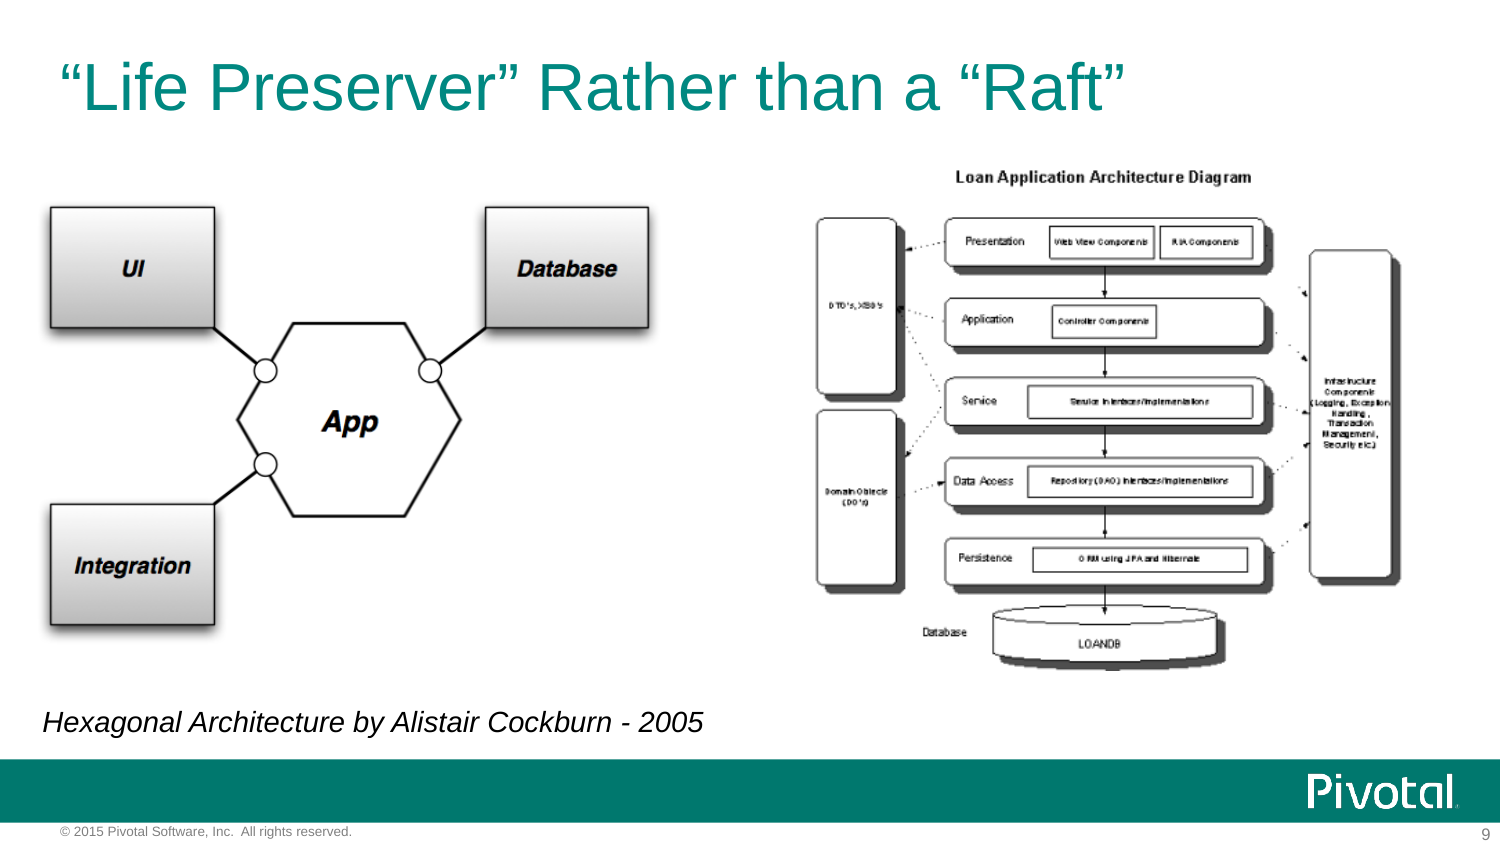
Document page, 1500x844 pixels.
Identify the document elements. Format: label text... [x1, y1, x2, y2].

title “Life Preserver” Rather than a “Raft” [60, 53, 1440, 129]
text_box Hexagonal Architecture by Alistair Cockburn - 2005 [27, 695, 720, 746]
picture [1300, 761, 1464, 816]
picture [758, 153, 1451, 672]
picture [18, 180, 680, 663]
